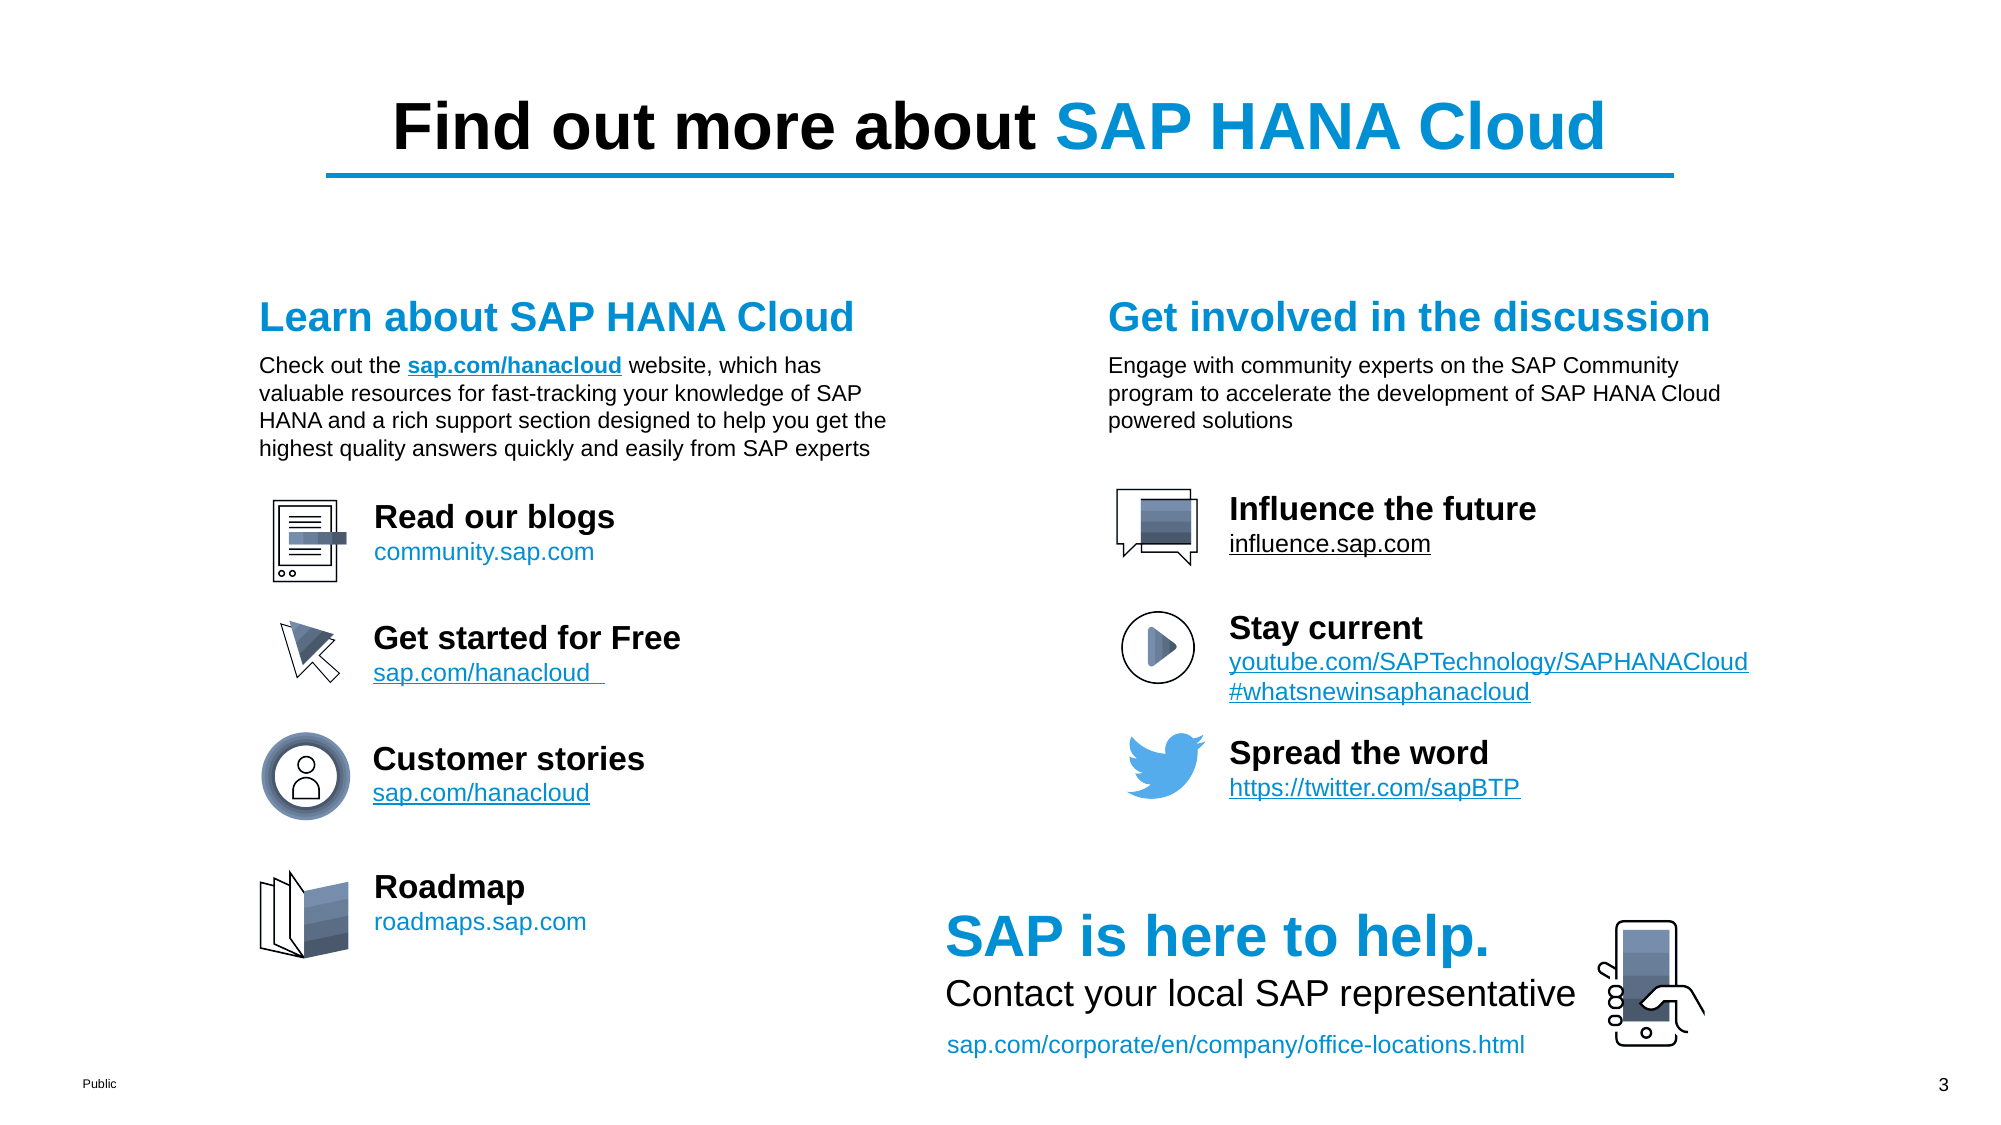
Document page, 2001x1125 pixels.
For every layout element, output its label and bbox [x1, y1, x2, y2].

picture [1126, 733, 1206, 799]
